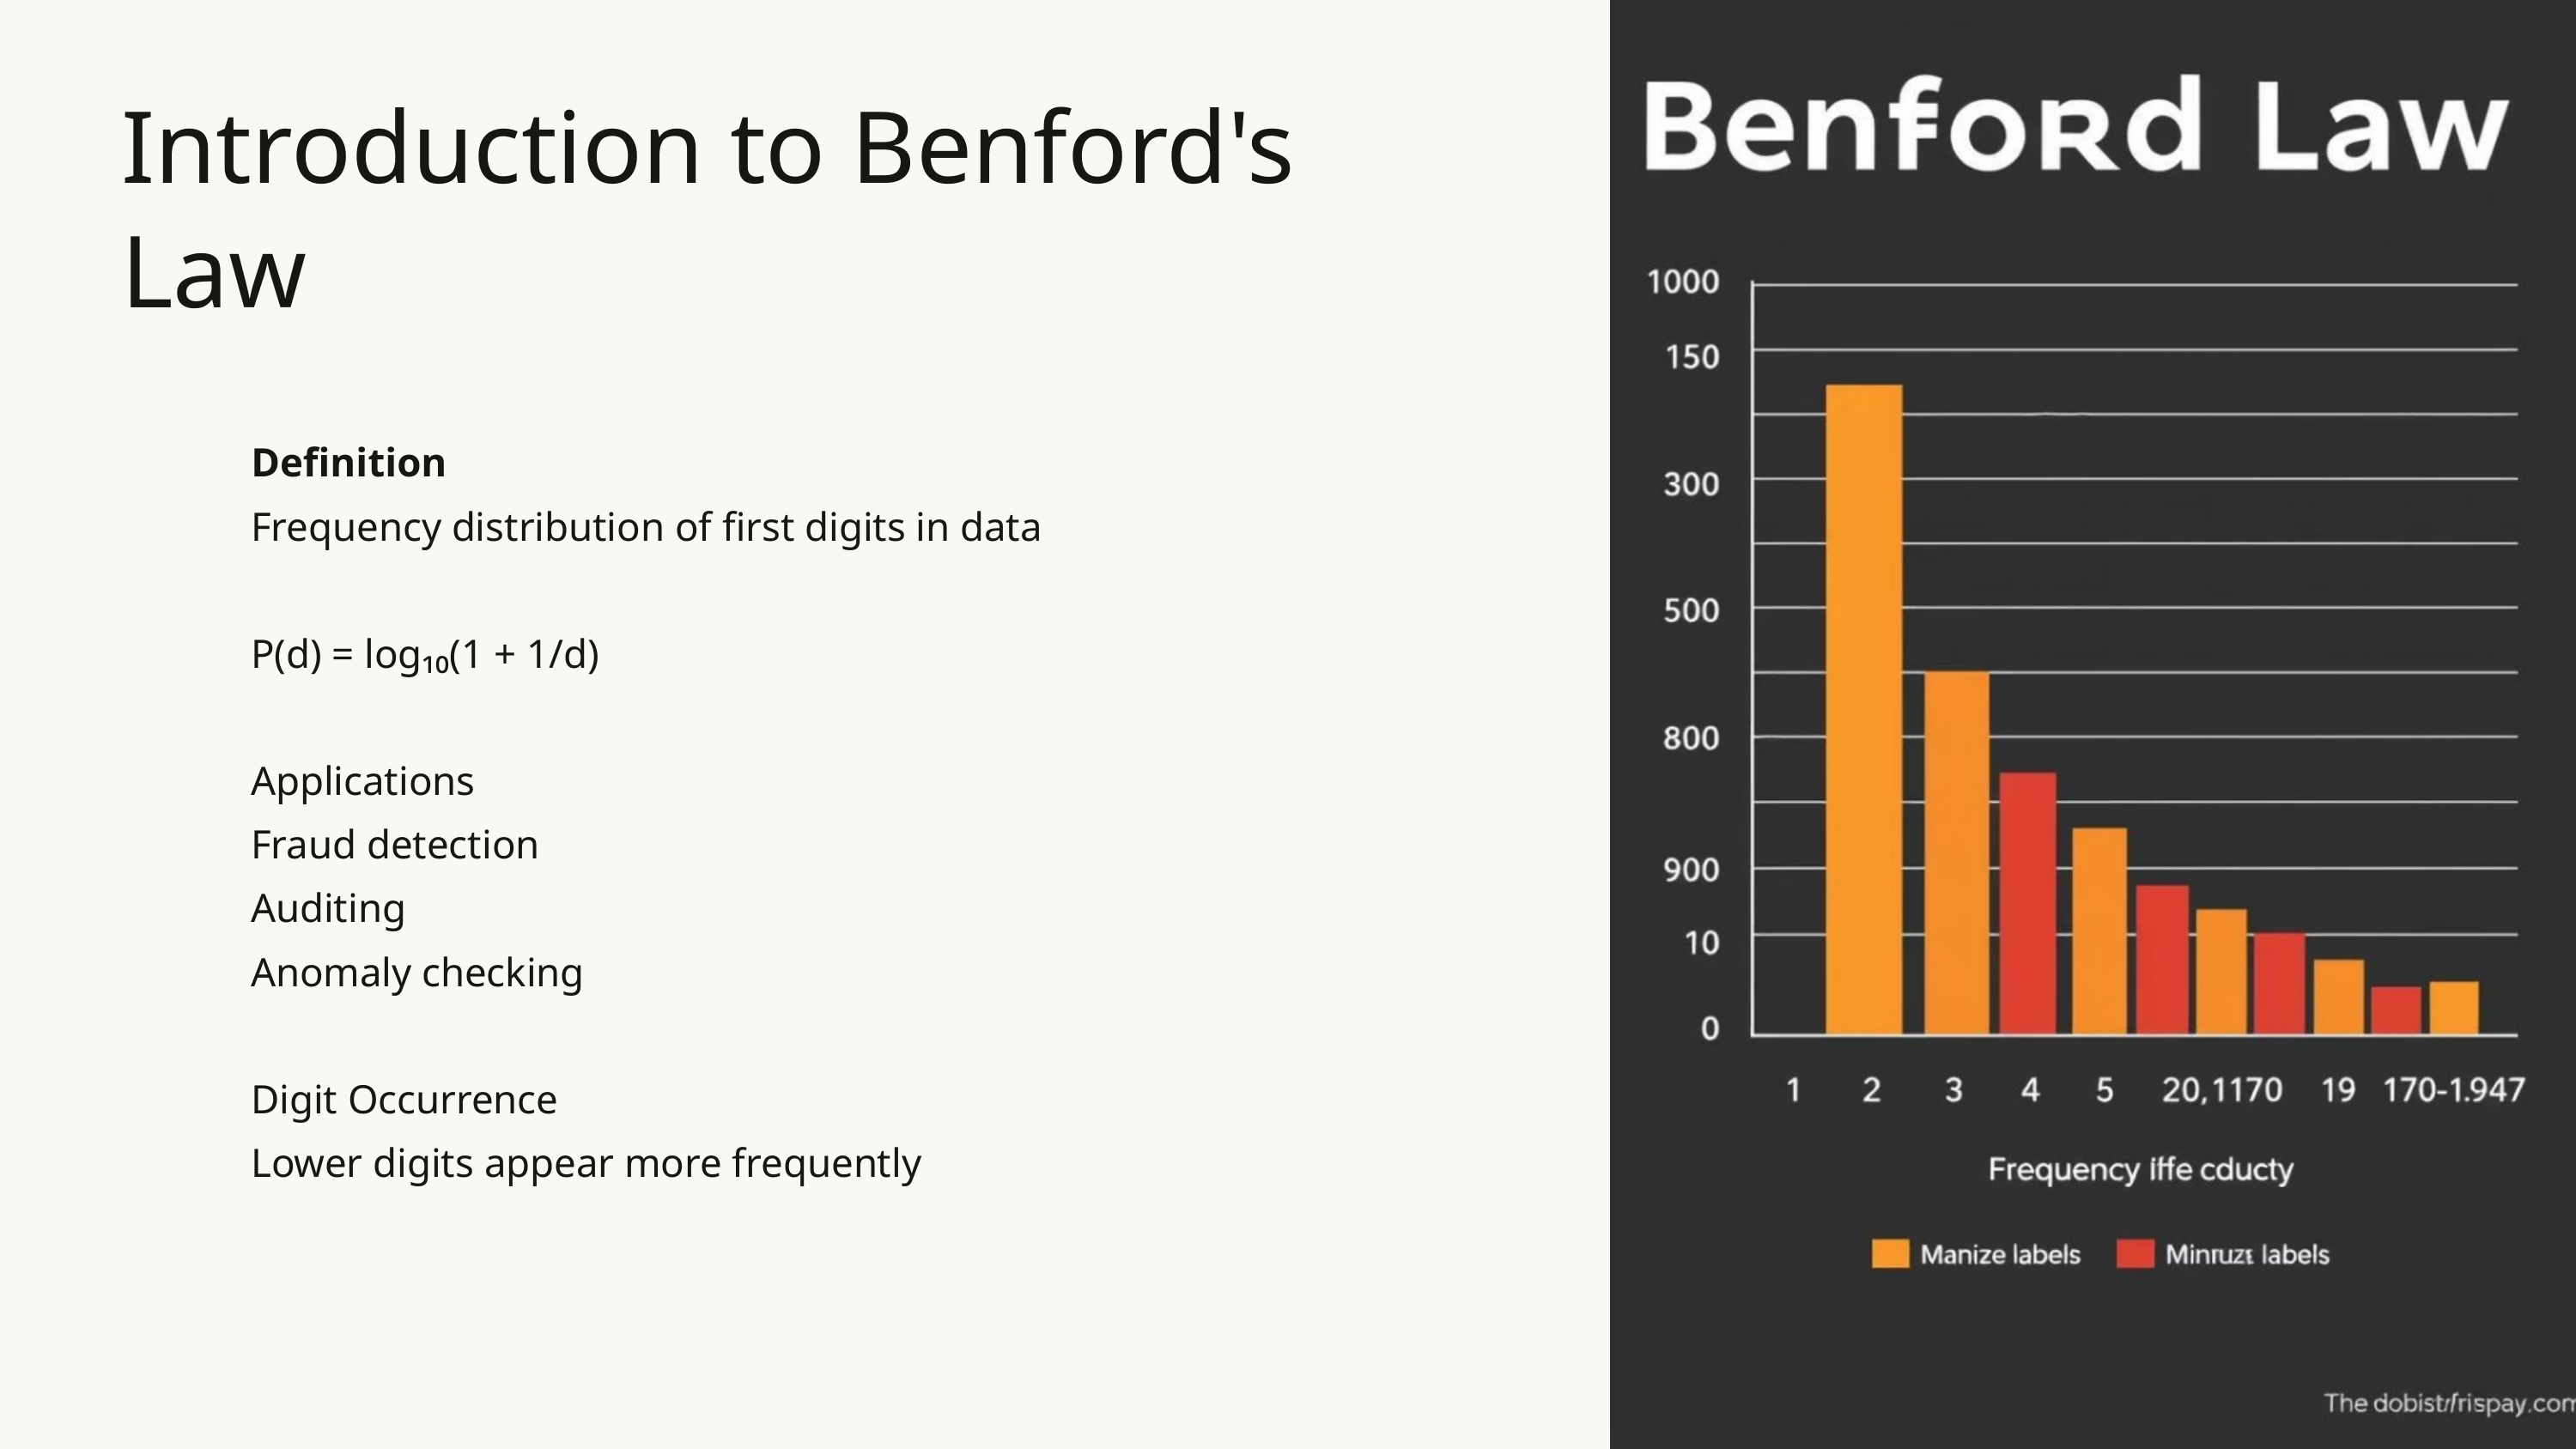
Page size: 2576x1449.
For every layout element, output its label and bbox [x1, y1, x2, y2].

text_box [120, 81, 1452, 331]
text_box [0, 0, 2576, 1449]
text_box [251, 429, 1452, 1253]
